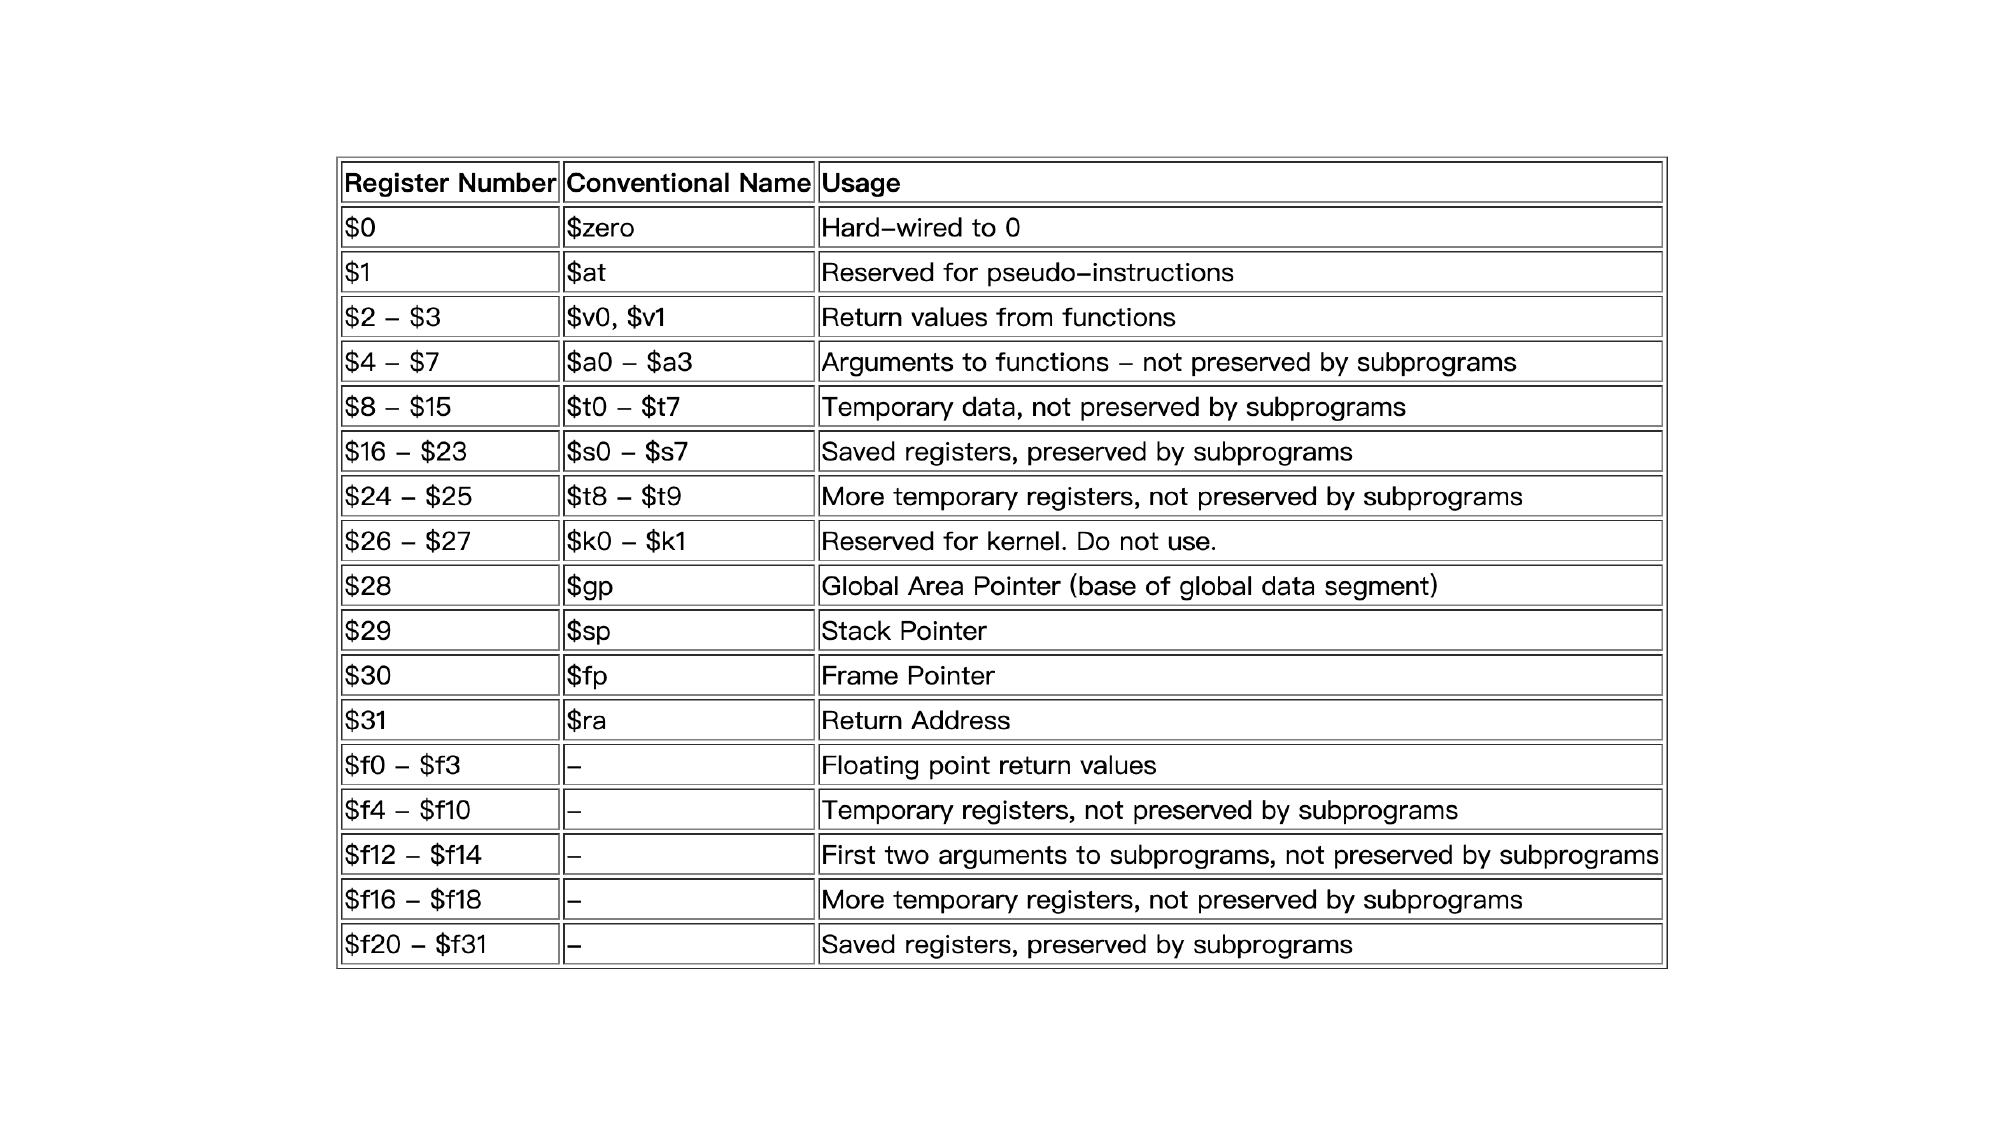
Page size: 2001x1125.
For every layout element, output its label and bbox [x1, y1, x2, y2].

picture [329, 148, 1671, 977]
